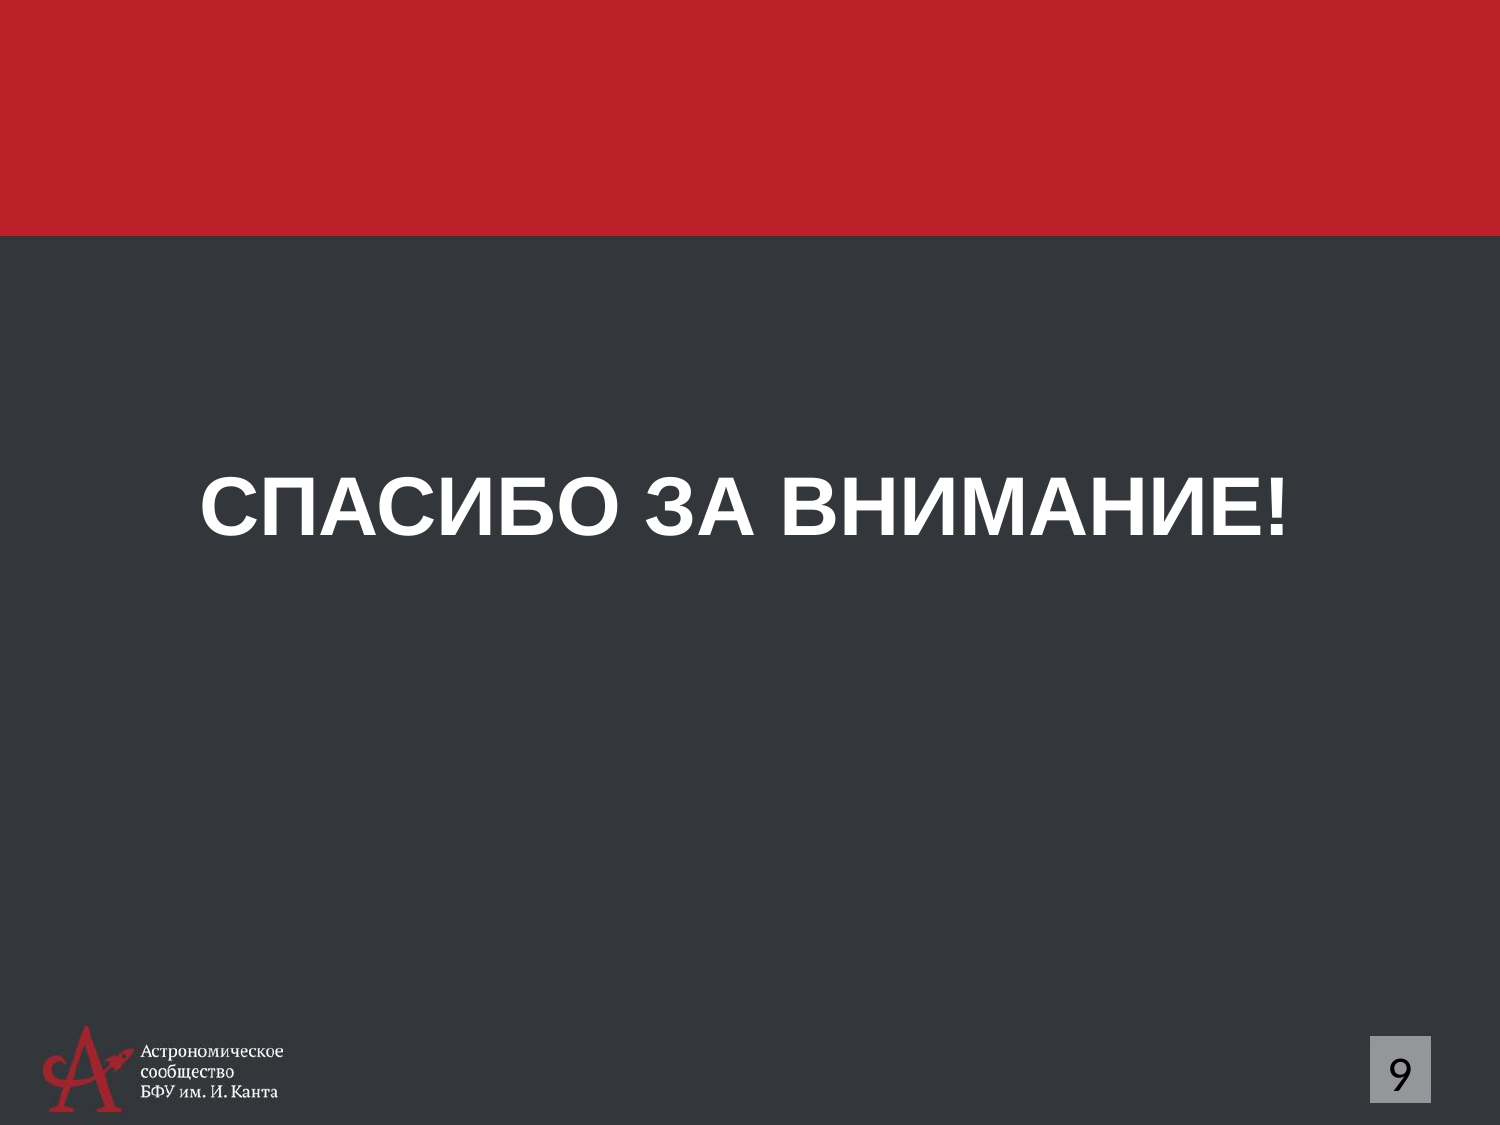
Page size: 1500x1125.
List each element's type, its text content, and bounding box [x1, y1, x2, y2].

text_box 9 [1372, 1033, 1433, 1109]
title СПАСИБО ЗА ВНИМАНИЕ! [184, 444, 1316, 562]
picture [0, 0, 1500, 1125]
